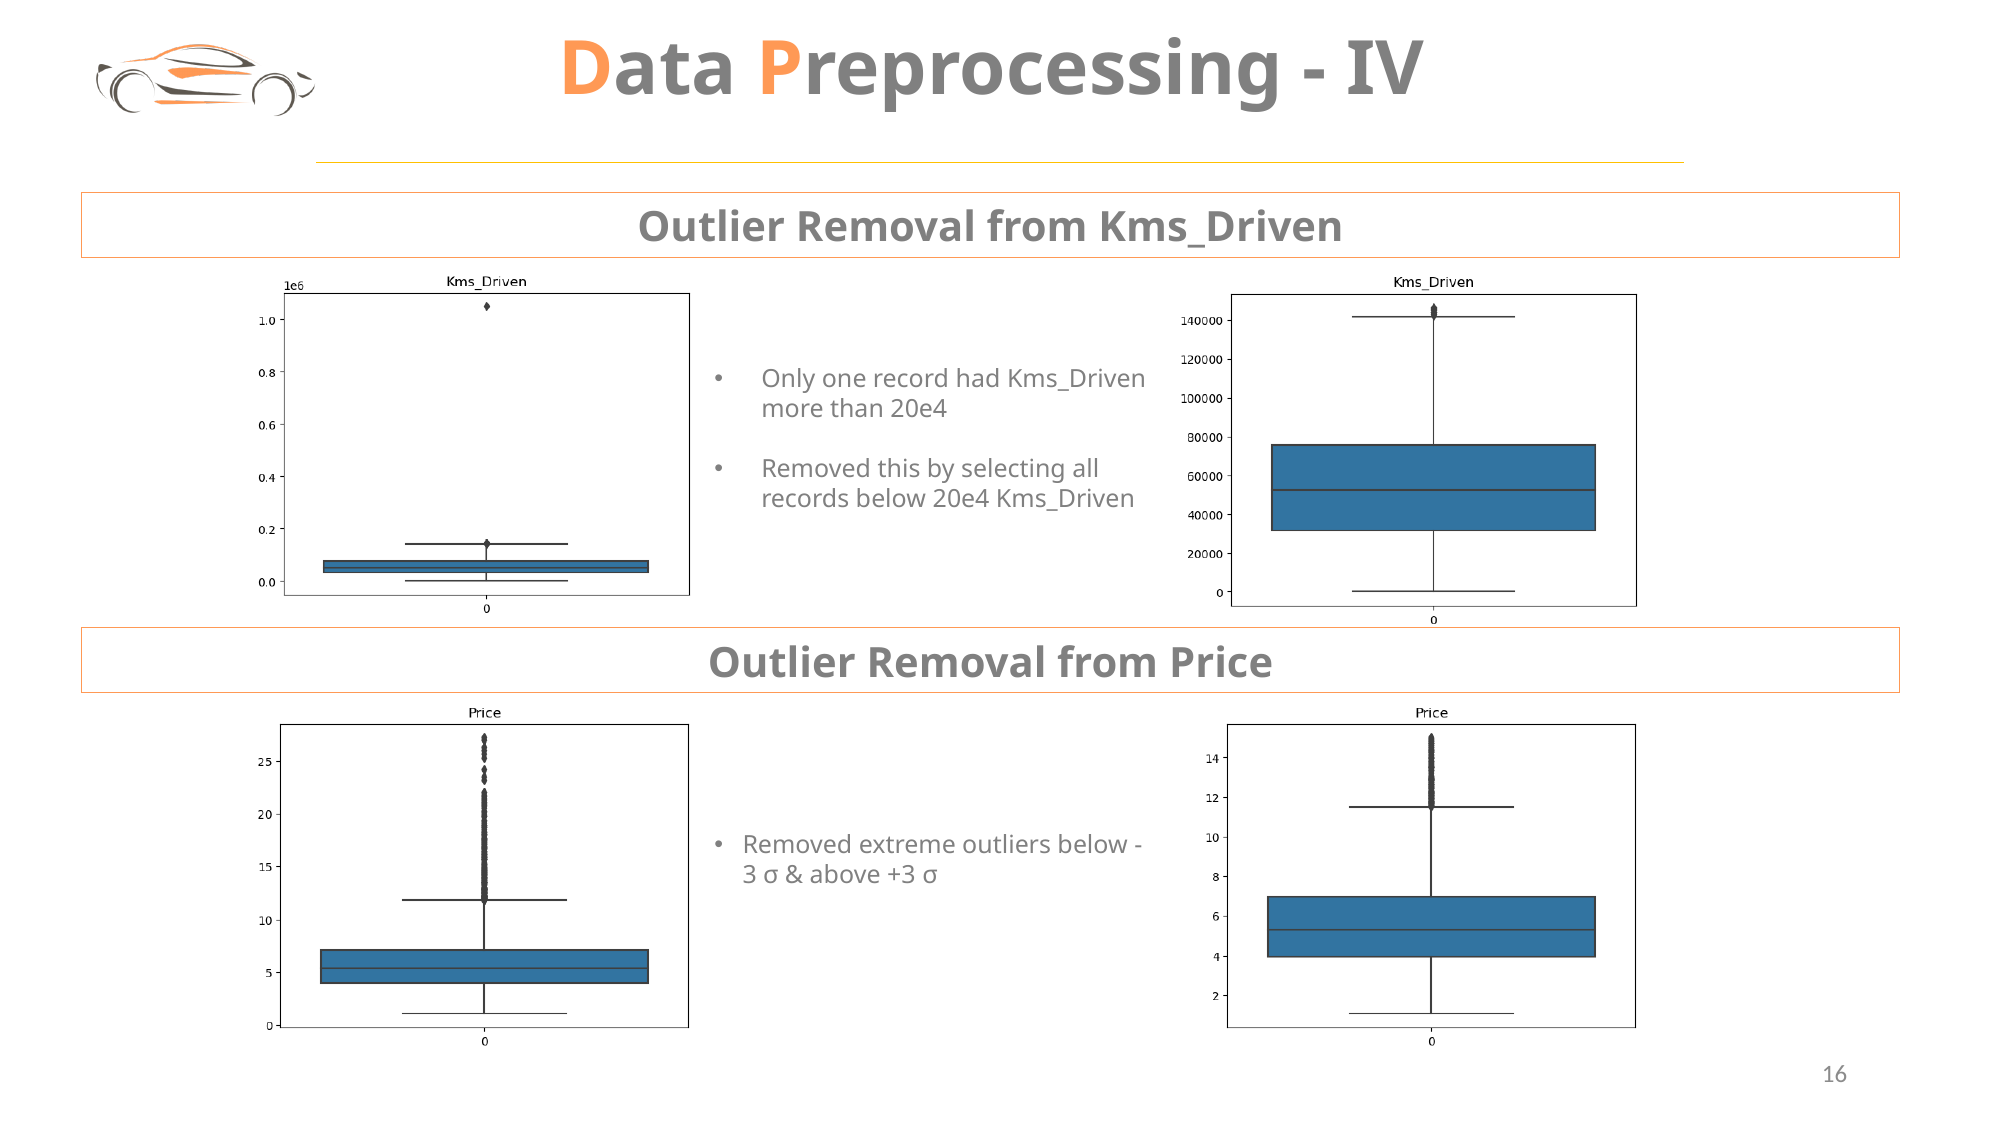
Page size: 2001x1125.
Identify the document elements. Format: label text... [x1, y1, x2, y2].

text_box Outlier Removal from Price [81, 627, 1900, 693]
picture [249, 699, 696, 1055]
slide_number 16 [1412, 1042, 1863, 1103]
text_box Removed extreme outliers below -3 σ & above +3 σ [699, 821, 1171, 896]
picture [1170, 268, 1643, 634]
text_box Outlier Removal from Kms_Driven [81, 192, 1900, 258]
picture [1196, 699, 1643, 1055]
picture [249, 268, 696, 622]
text_box Only one record had Kms_Driven more than 20e4 Removed this by selecting all records below 20e4 Kms_Driven [699, 355, 1170, 520]
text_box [45, 0, 1855, 233]
